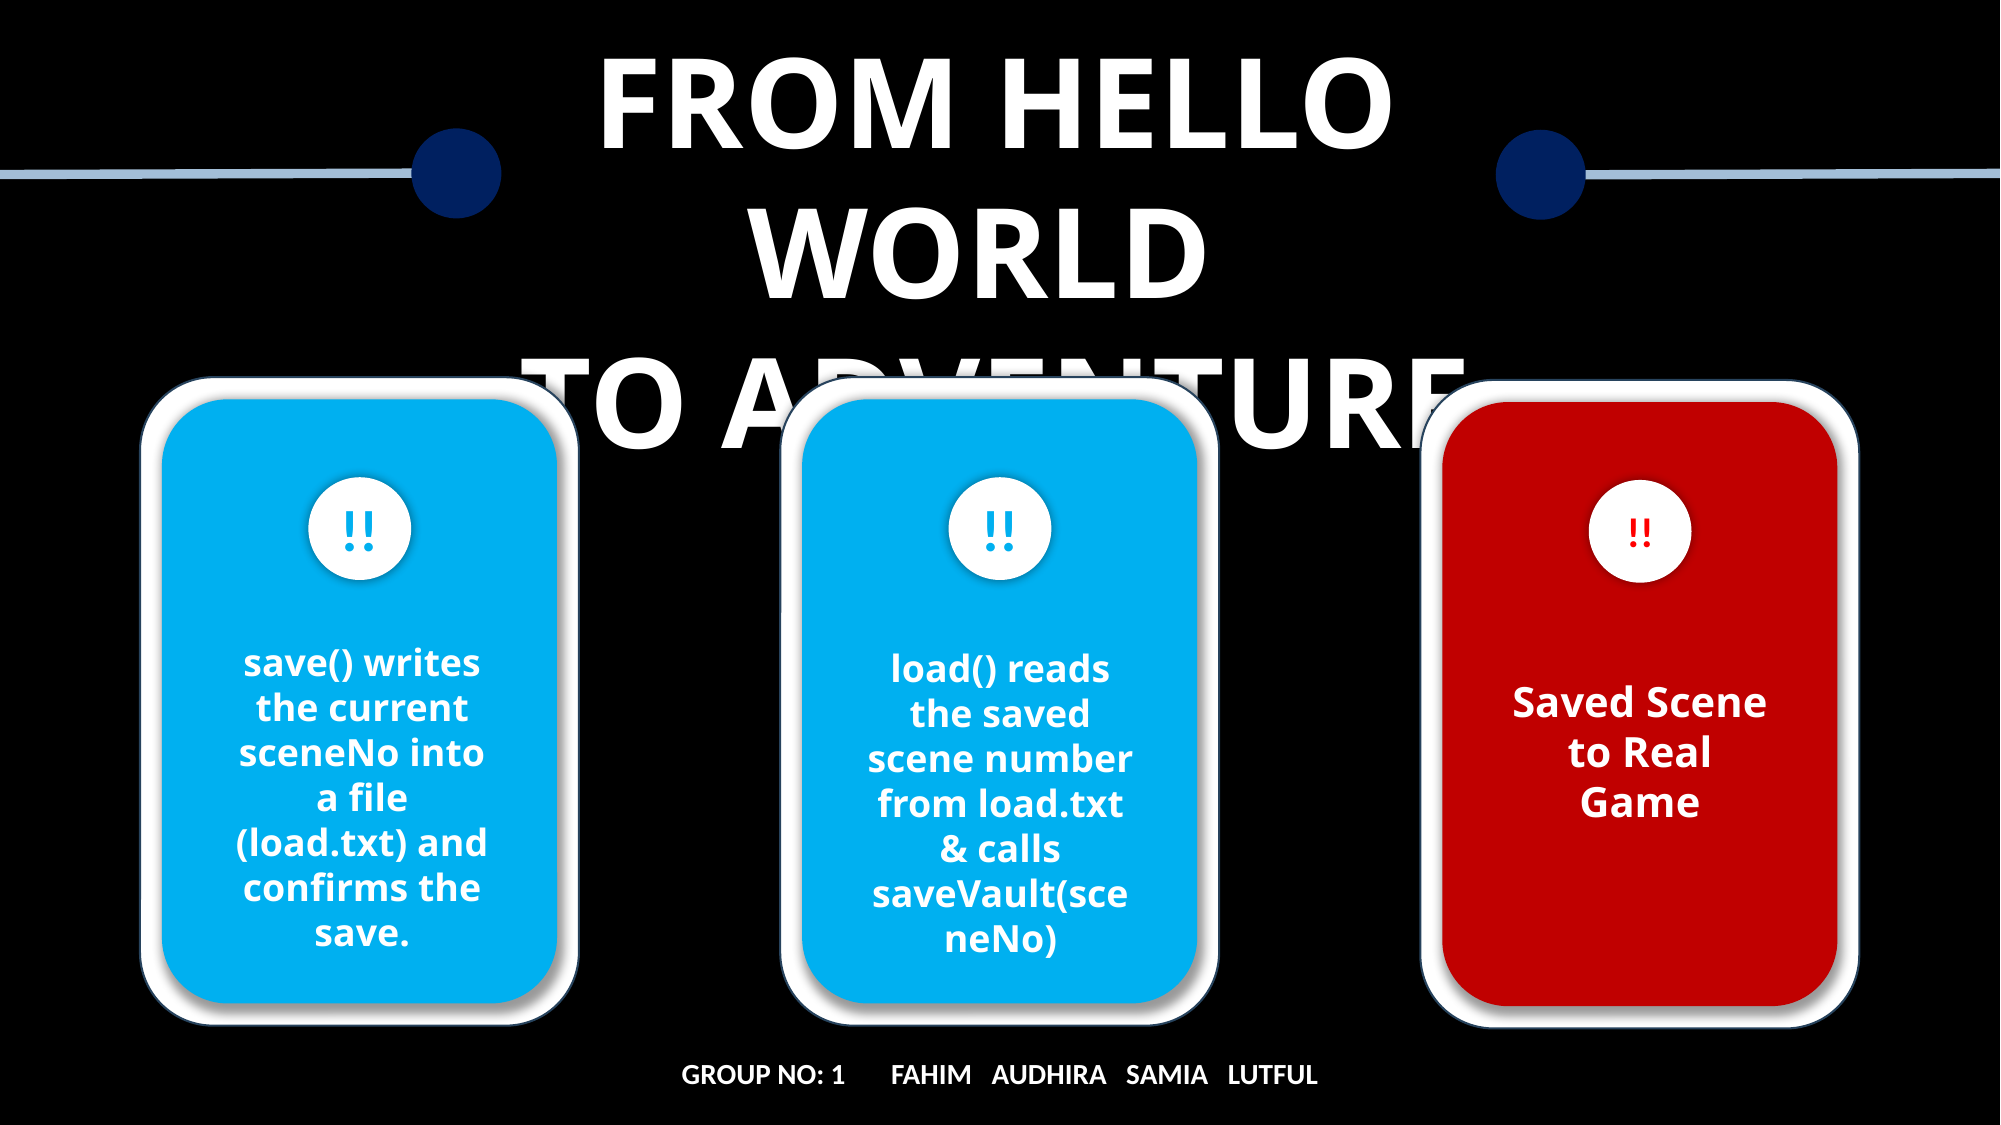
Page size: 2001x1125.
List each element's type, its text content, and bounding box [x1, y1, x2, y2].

text_box FROM HELLO WORLD TO ADVENTURE [451, 15, 1541, 481]
text_box [1419, 378, 1861, 1030]
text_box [1495, 129, 2000, 220]
text_box !! [307, 476, 413, 582]
text_box [779, 376, 1221, 1027]
text_box !! [947, 476, 1053, 582]
text_box [138, 376, 580, 1027]
text_box !! [1587, 478, 1693, 584]
text_box [410, 127, 503, 220]
text_box [1441, 401, 1839, 1008]
text_box [801, 398, 1199, 1005]
footer GROUP NO: 1 FAHIM AUDHIRA SAMIA LUTFUL [662, 1042, 1338, 1103]
text_box [160, 398, 559, 1005]
text_box save() writes the current sceneNo into a file (load.txt) and confirms the save. [213, 631, 511, 962]
text_box Saved Scene to Real Game [1491, 668, 1789, 834]
text_box load() reads the saved scene number from load.txt & calls saveVault(sceneNo) [851, 637, 1150, 968]
